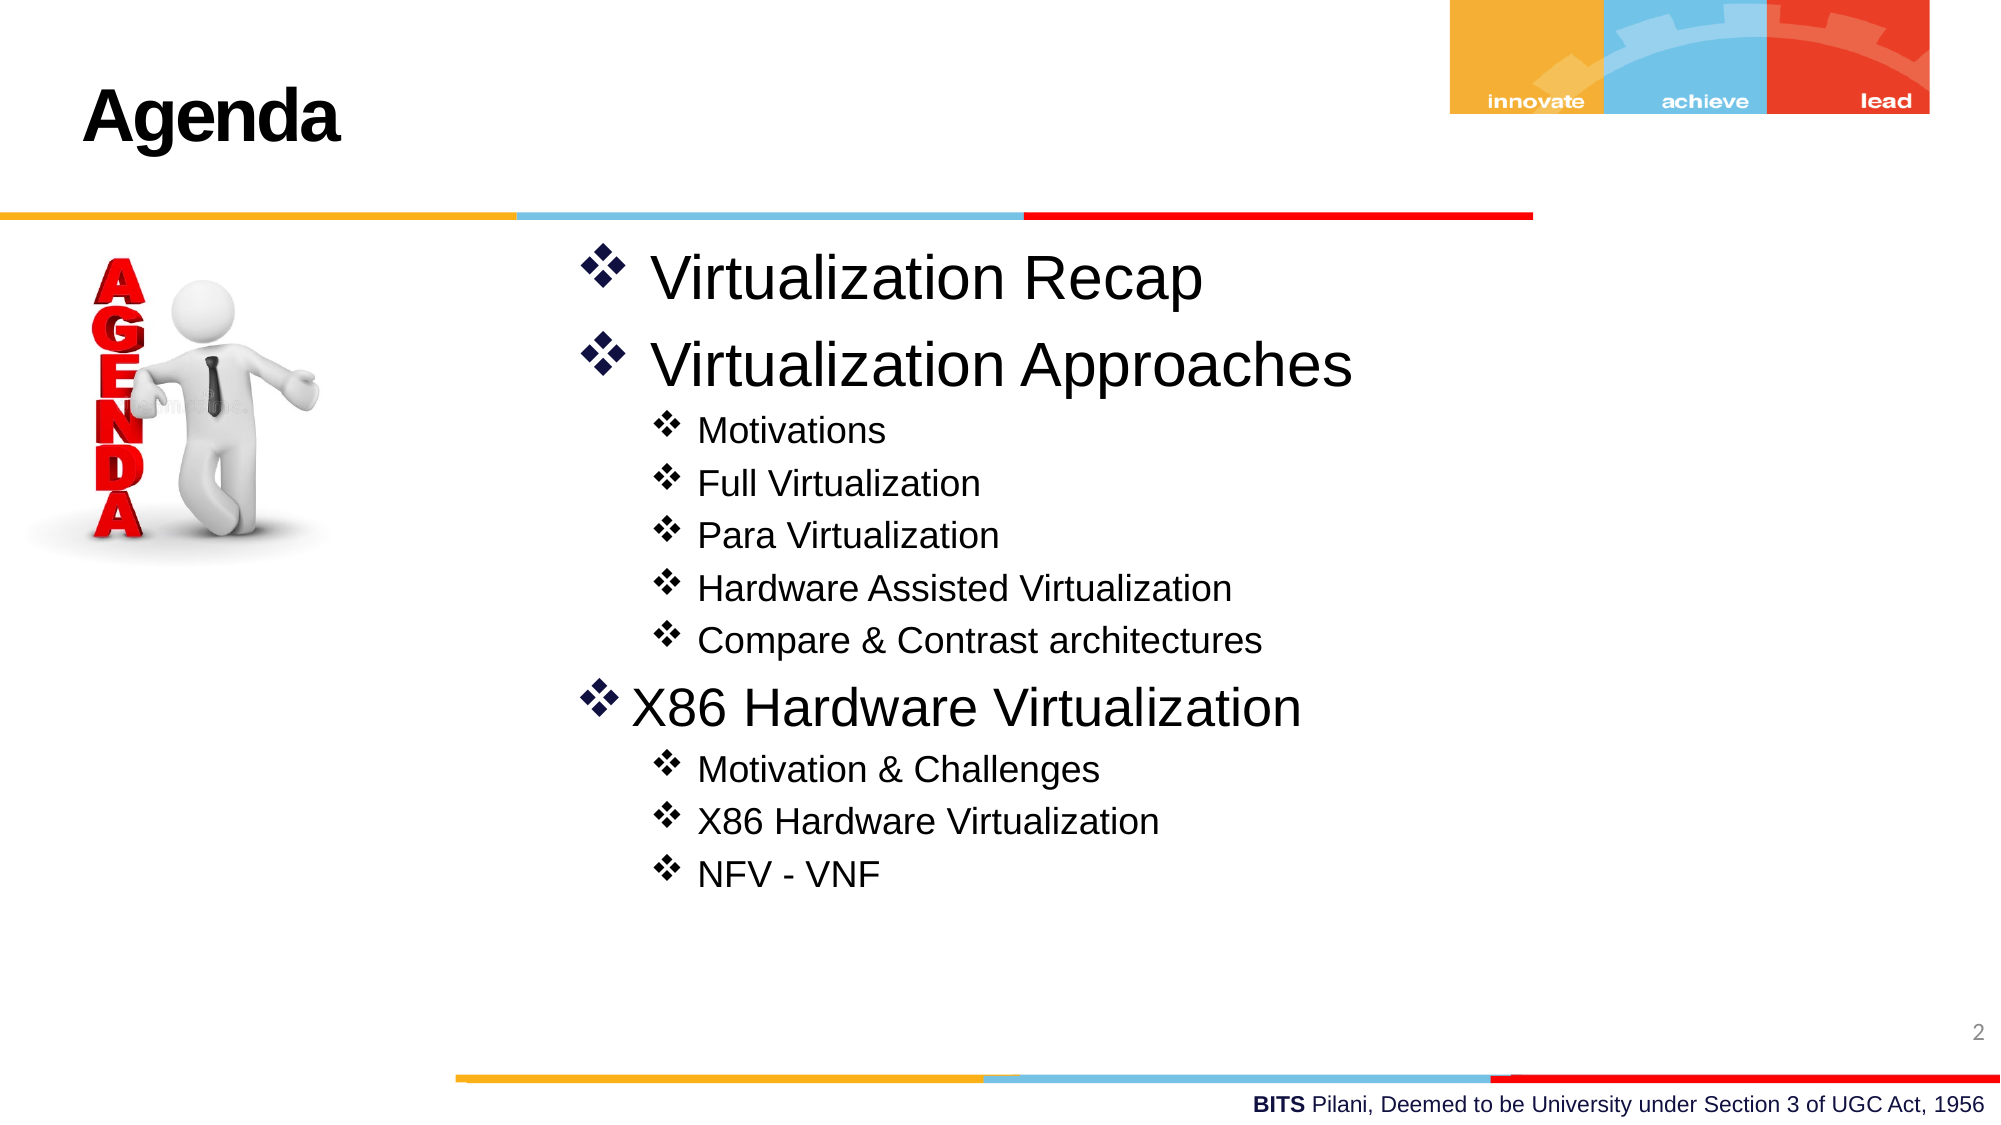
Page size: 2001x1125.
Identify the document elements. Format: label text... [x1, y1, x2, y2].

list Agenda [66, 24, 1450, 213]
slide_number 2 [1533, 1000, 2000, 1061]
picture [1449, 0, 1930, 114]
picture [12, 231, 351, 570]
list Virtualization Recap Virtualization Approaches Motivations Full Virtualization Para Virtualization Hardware Assisted Virtualization Compare & Contrast architectures X86 Hardware Virtualization Motivation & Challenges X86 Hardware Virtualization NFV - VNF [560, 229, 1678, 1047]
